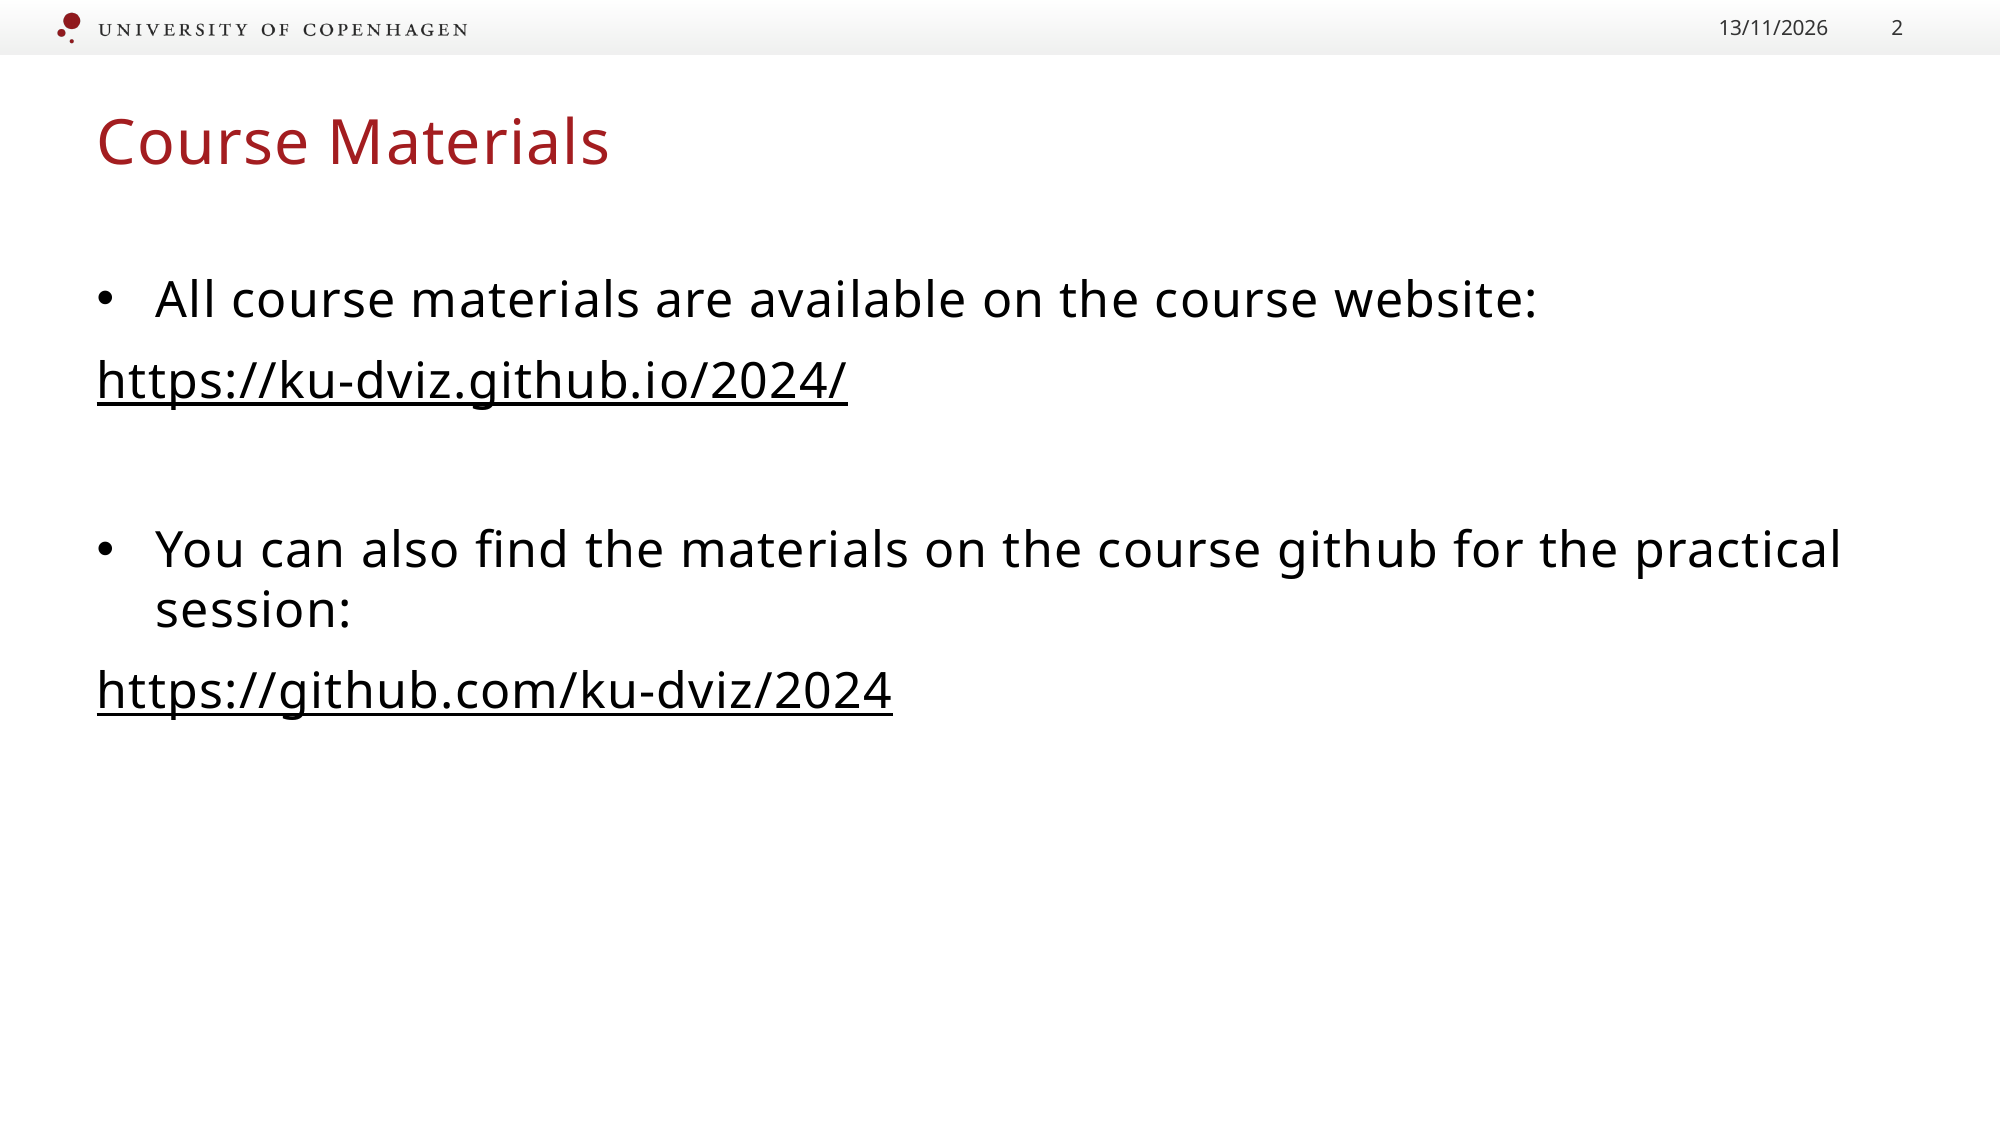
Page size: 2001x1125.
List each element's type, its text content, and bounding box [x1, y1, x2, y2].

slide_number 2 [1840, 14, 1904, 43]
title Course Materials [96, 101, 1904, 244]
list All course materials are available on the course website: https://ku-dviz.github.io/2024/ You can also find the materials on the course github for the practical session: https://github.com/ku-dviz/2024 [96, 267, 1904, 1034]
picture [92, 15, 475, 42]
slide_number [1694, 14, 1829, 43]
